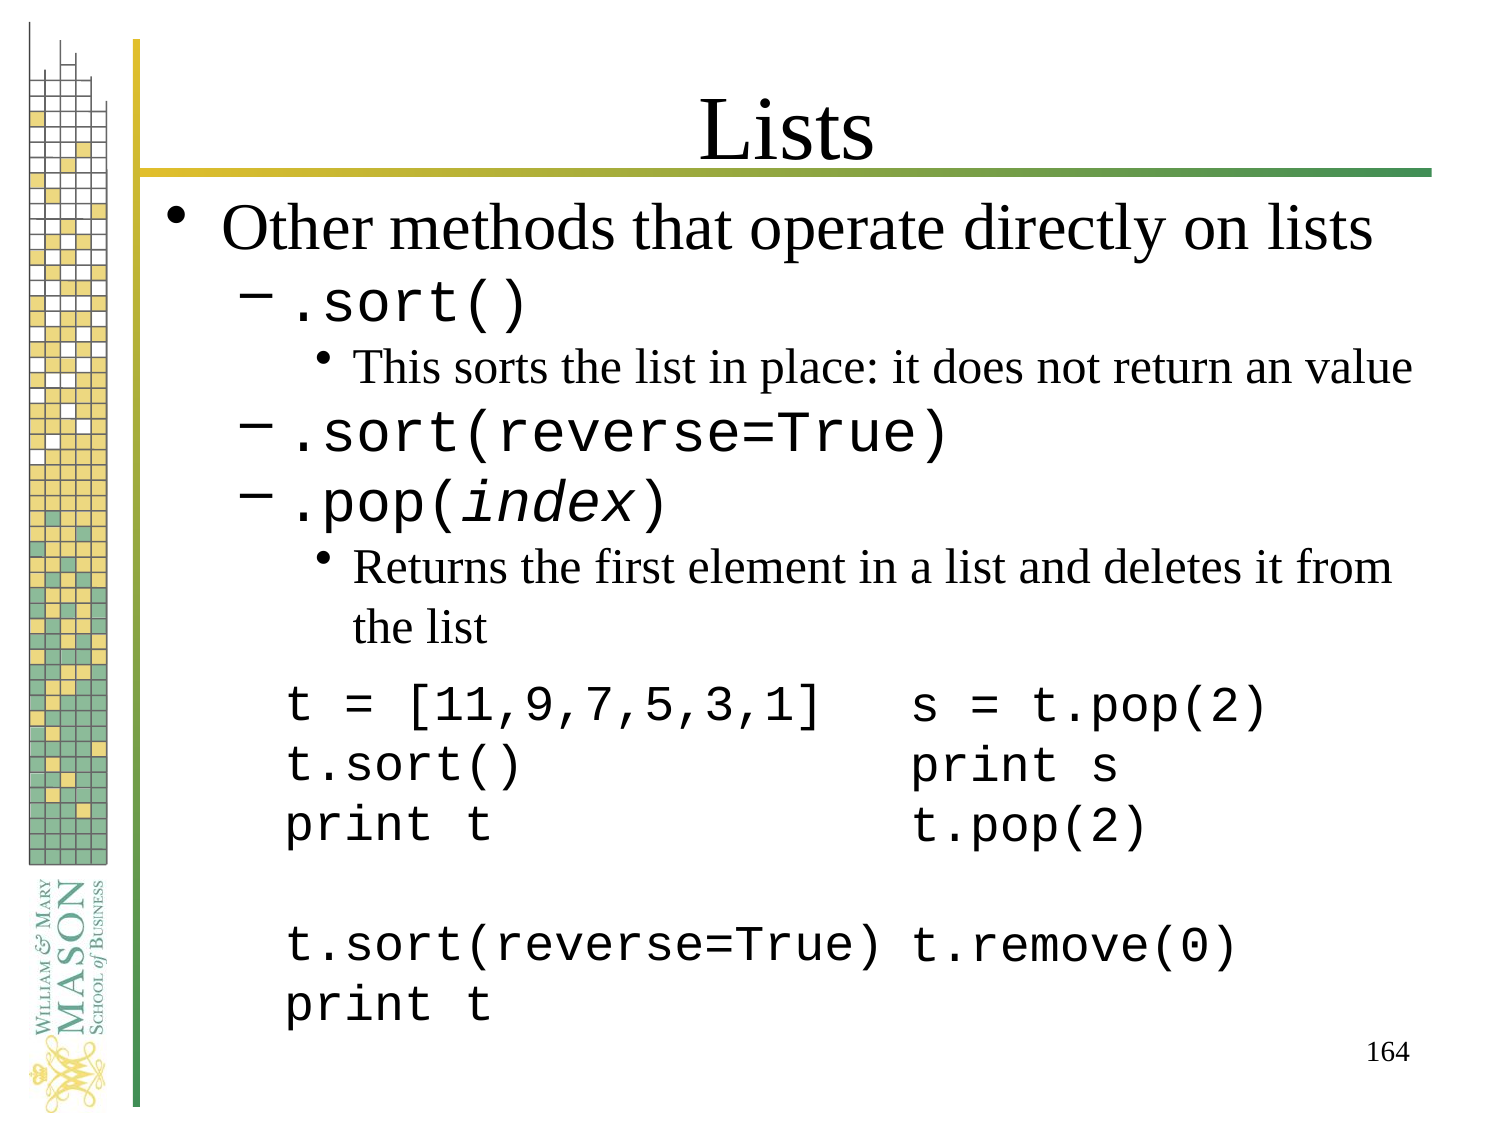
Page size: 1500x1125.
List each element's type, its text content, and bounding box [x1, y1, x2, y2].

title Lists [150, 45, 1425, 175]
text_box t = [11,9,7,5,3,1] t.sort() print t t.sort(reverse=True) print t [269, 663, 895, 1038]
slide_number 164 [1048, 1024, 1426, 1103]
title Naming Variables [29, 879, 107, 1113]
list Other methods that operate directly on lists .sort() This sorts the list in place: it does not return an value .sort(reverse=True) .pop(index) Returns the first element in a list and deletes it from the list [150, 175, 1445, 943]
text_box s = t.pop(2) print s t.pop(2) t.remove(0) [895, 663, 1285, 1099]
